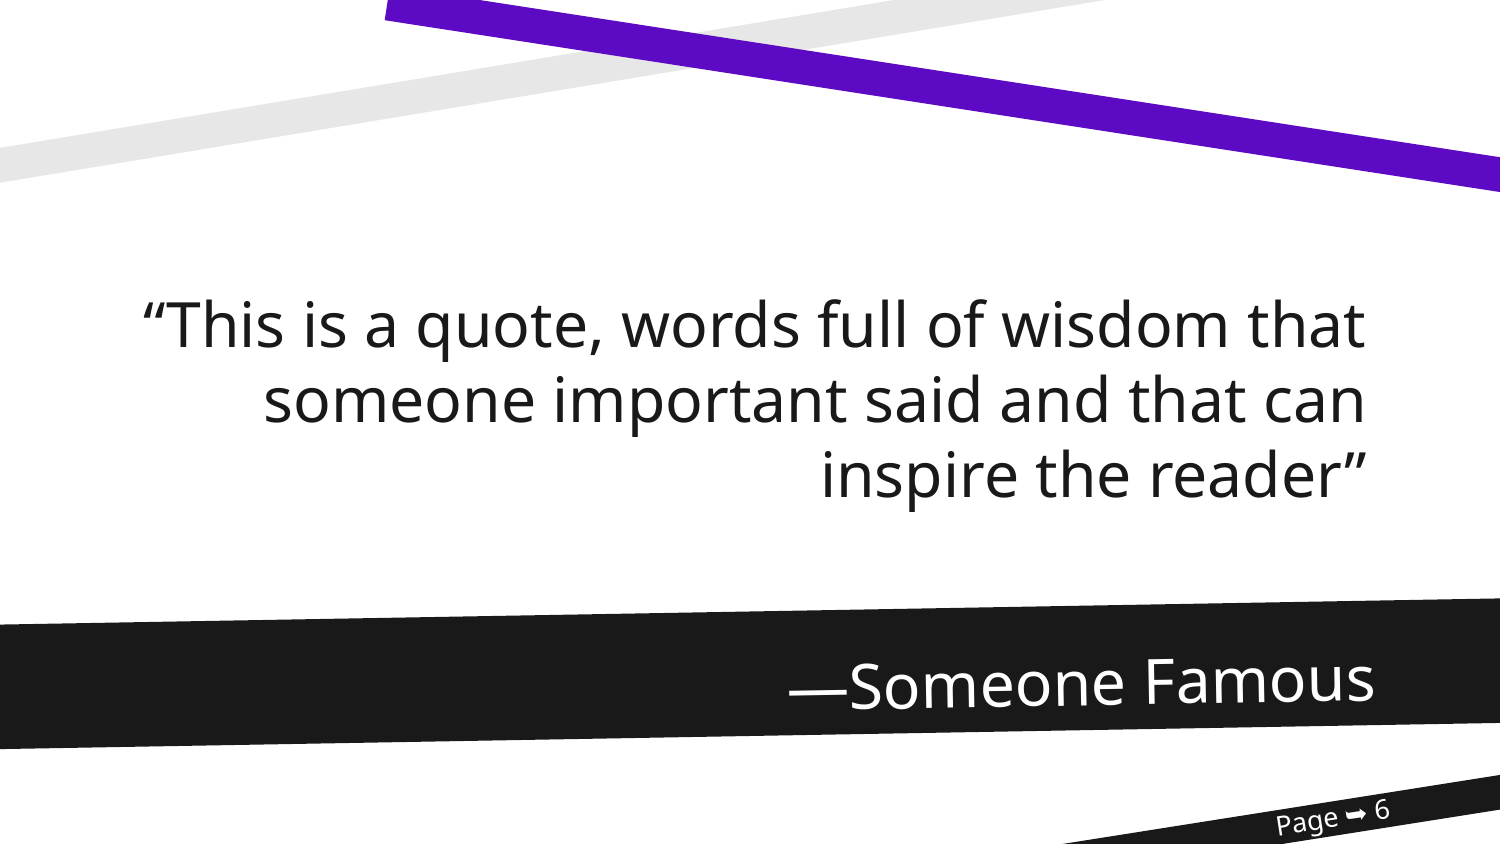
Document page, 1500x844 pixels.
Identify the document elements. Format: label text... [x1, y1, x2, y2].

slide_number Page ➥ ‹#› [1062, 774, 1500, 844]
title —Someone Famous [0, 598, 1500, 750]
subtitle “This is a quote, words full of wisdom that someone important said and that can inspire the reader” [116, 251, 1383, 545]
